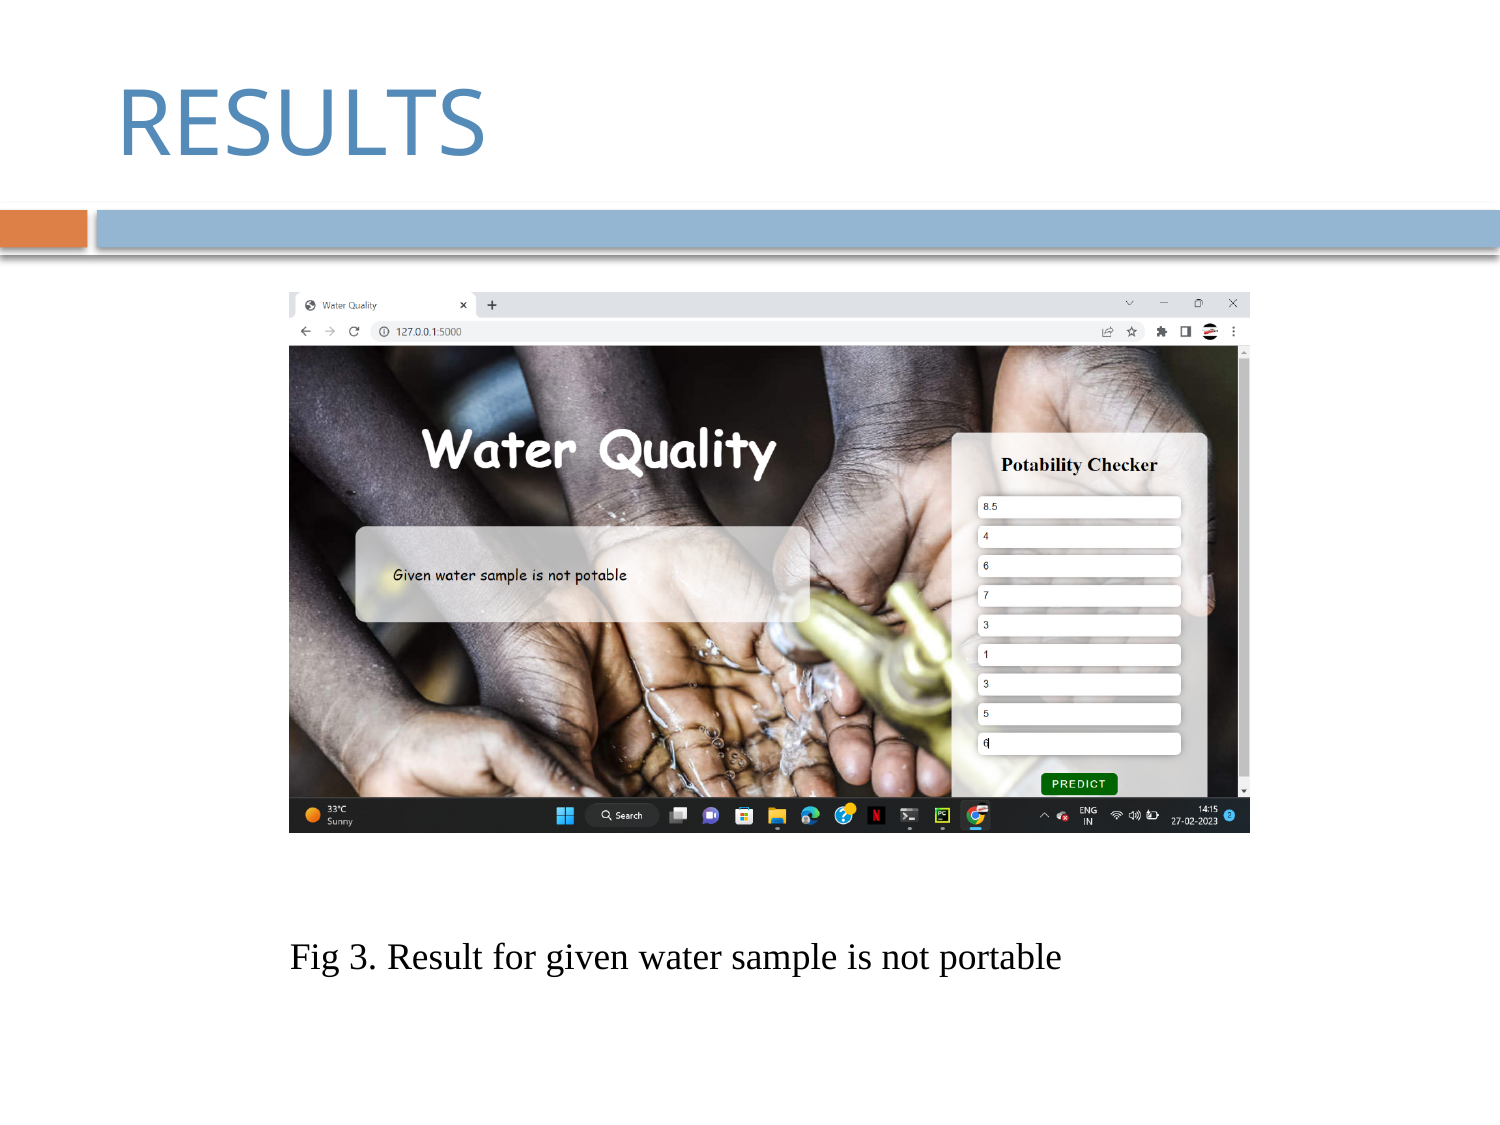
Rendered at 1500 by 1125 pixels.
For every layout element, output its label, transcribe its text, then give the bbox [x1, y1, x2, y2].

title RESULTS [100, 37, 1438, 200]
text_box Fig 3. Result for given water sample is not portable [275, 924, 1300, 1030]
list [288, 292, 1250, 833]
